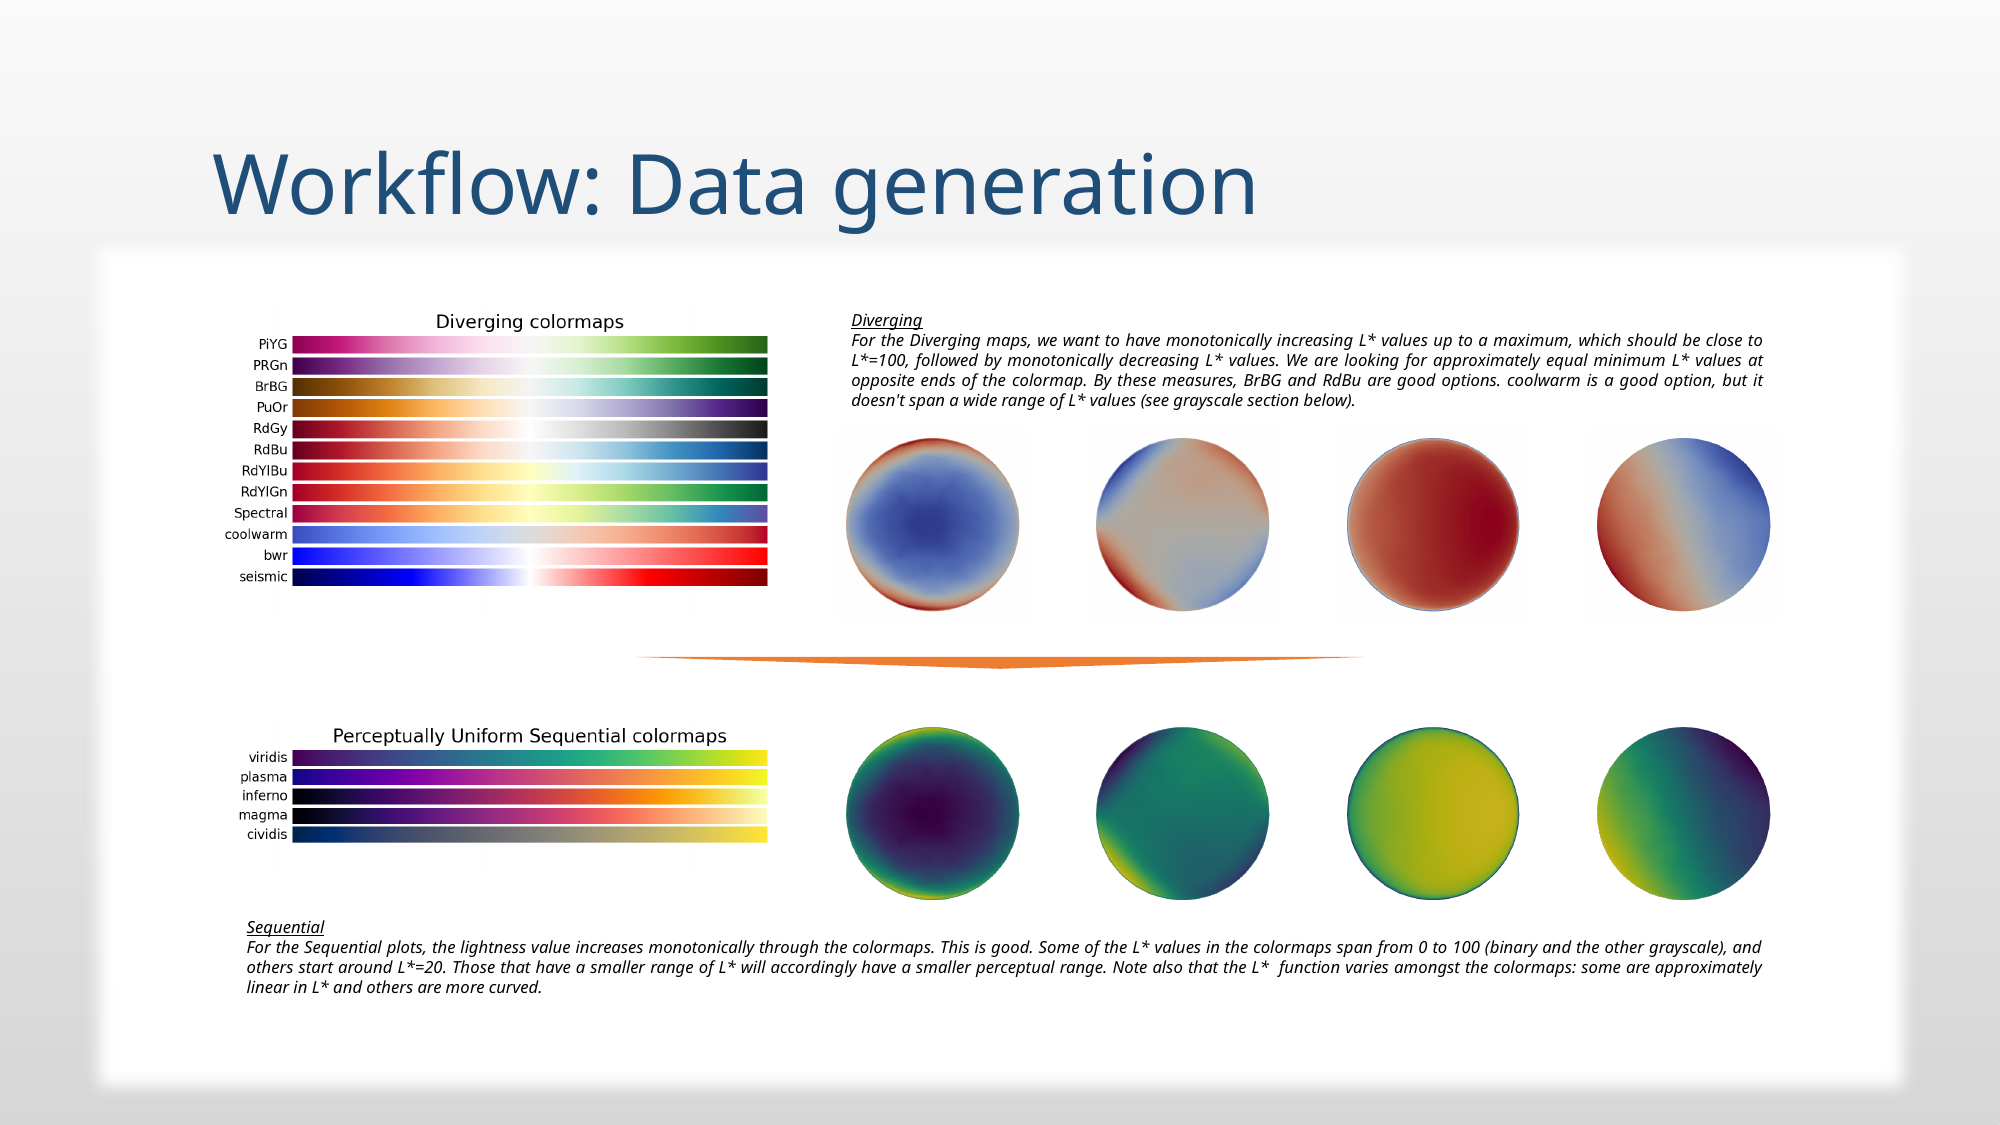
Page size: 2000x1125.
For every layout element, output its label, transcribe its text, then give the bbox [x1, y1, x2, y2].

picture [1086, 717, 1279, 910]
text_box Sequential For the Sequential plots, the lightness value increases monotonically through the colormaps. This is good. Some of the L* values in the colormaps span from 0 to 100 (binary and the other grayscale), and others start around L*=20. Those that have a smaller range of L* will accordingly have a smaller perceptual range. Note also that the L* function varies amongst the colormaps: some are approximately linear in L* and others are more curved. [231, 909, 1780, 1005]
text_box [113, 262, 1886, 1071]
picture [1587, 428, 1780, 621]
picture [1086, 428, 1279, 621]
picture [1337, 428, 1530, 621]
text_box Diverging For the Diverging maps, we want to have monotonically increasing L* values up to a maximum, which should be close to L*=100, followed by monotonically decreasing L* values. We are looking for approximately equal minimum L* values at opposite ends of the colormap. By these measures, BrBG and RdBu are good options. coolwarm is a good option, but it doesn't span a wide range of L* values (see grayscale section below). [836, 302, 1780, 418]
picture [172, 717, 773, 876]
picture [836, 428, 1029, 621]
picture [172, 303, 773, 621]
title Workflow: Data generation [197, 112, 1803, 263]
picture [1587, 717, 1780, 910]
picture [1337, 717, 1529, 910]
text_box [636, 655, 1364, 671]
picture [836, 717, 1029, 910]
